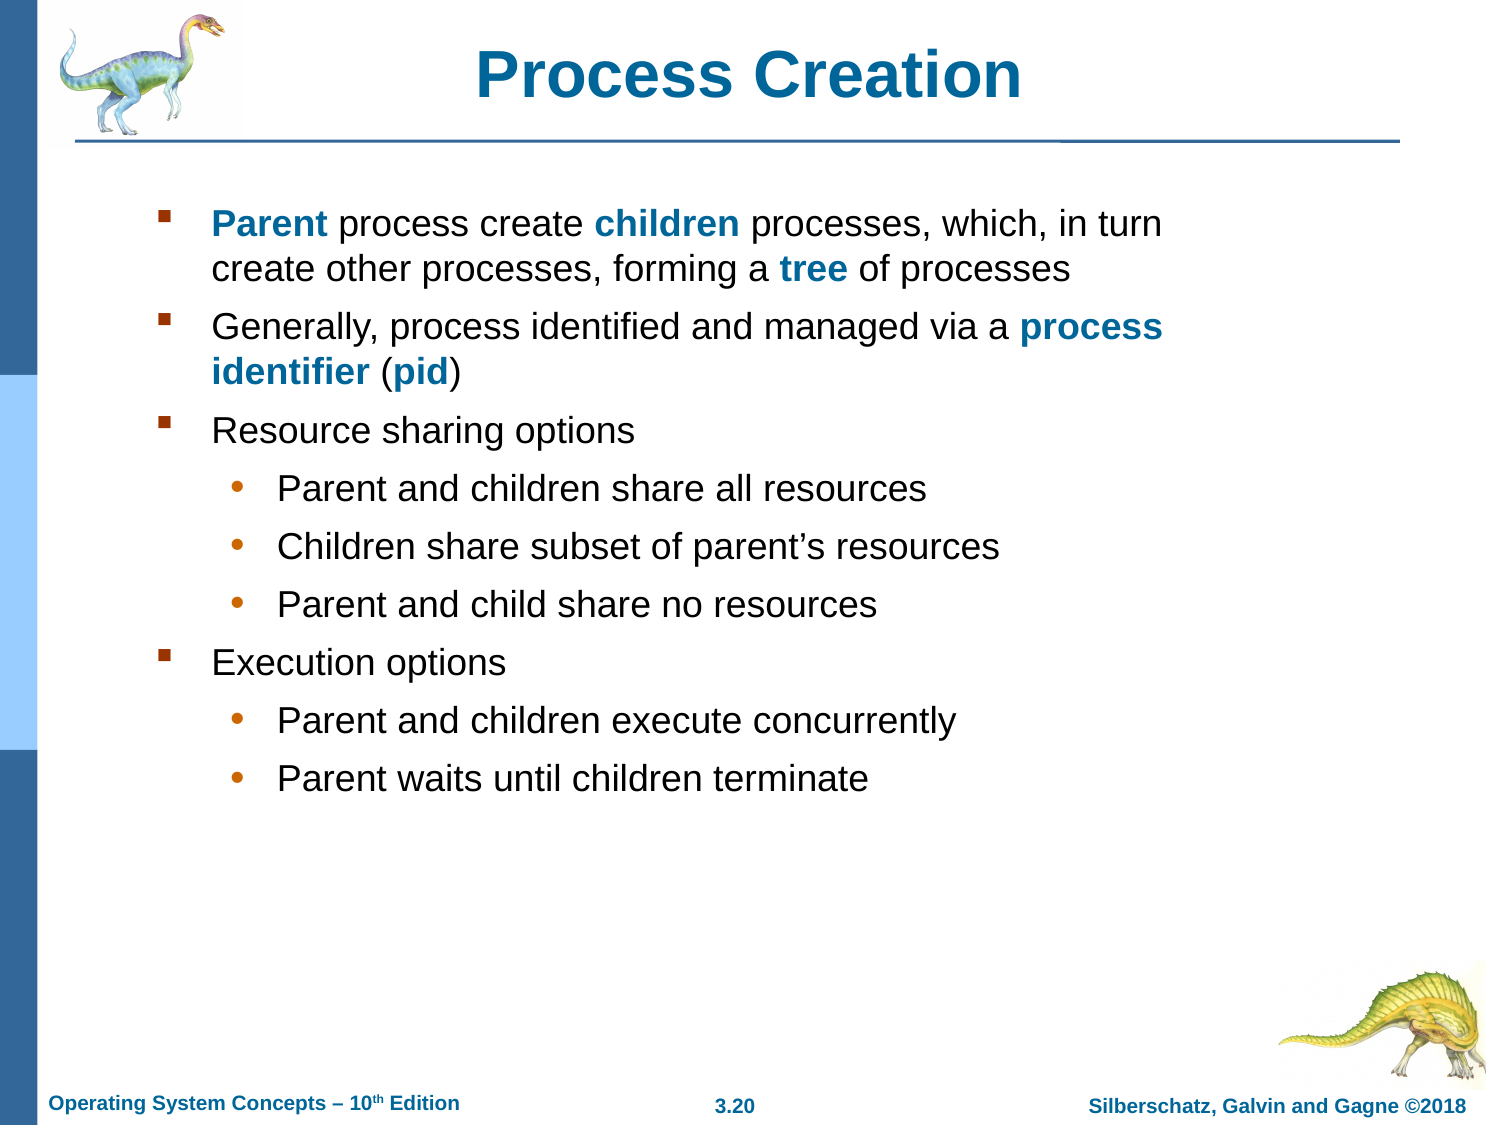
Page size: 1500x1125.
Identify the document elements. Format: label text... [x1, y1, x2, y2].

picture [46, 0, 243, 149]
list Parent process create children processes, which, in turn create other processes, forming a tree of processes Generally, process identified and managed via a process identifier (pid) Resource sharing options Parent and children share all resources Children share subset of parent’s resources Parent and child share no resources Execution options Parent and children execute concurrently Parent waits until children terminate [140, 191, 1260, 1010]
title Process Creation [75, 24, 1425, 119]
picture [1275, 959, 1486, 1090]
